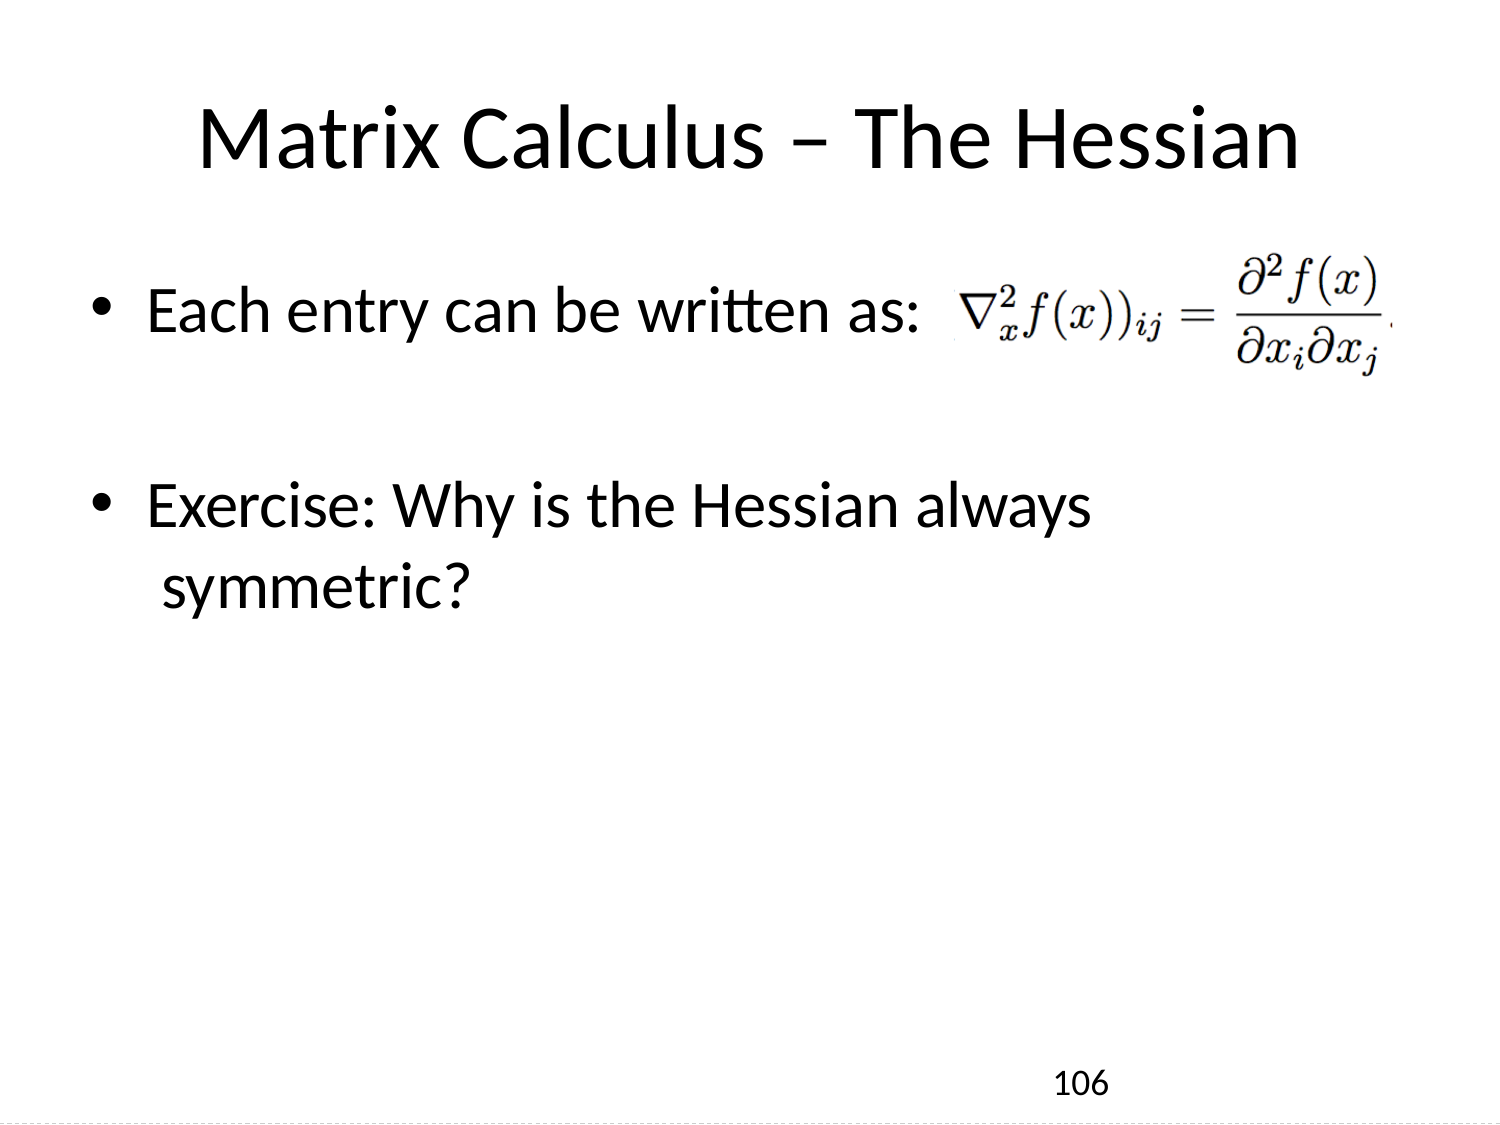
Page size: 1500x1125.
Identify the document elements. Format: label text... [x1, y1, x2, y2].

text_box [953, 252, 1393, 377]
text_box Each entry can be written as: Exercise: Why is the Hessian always symmetric? [87, 263, 1105, 622]
title Matrix Calculus – The Hessian [194, 75, 1306, 263]
slide_number 106 [1048, 1057, 1114, 1125]
